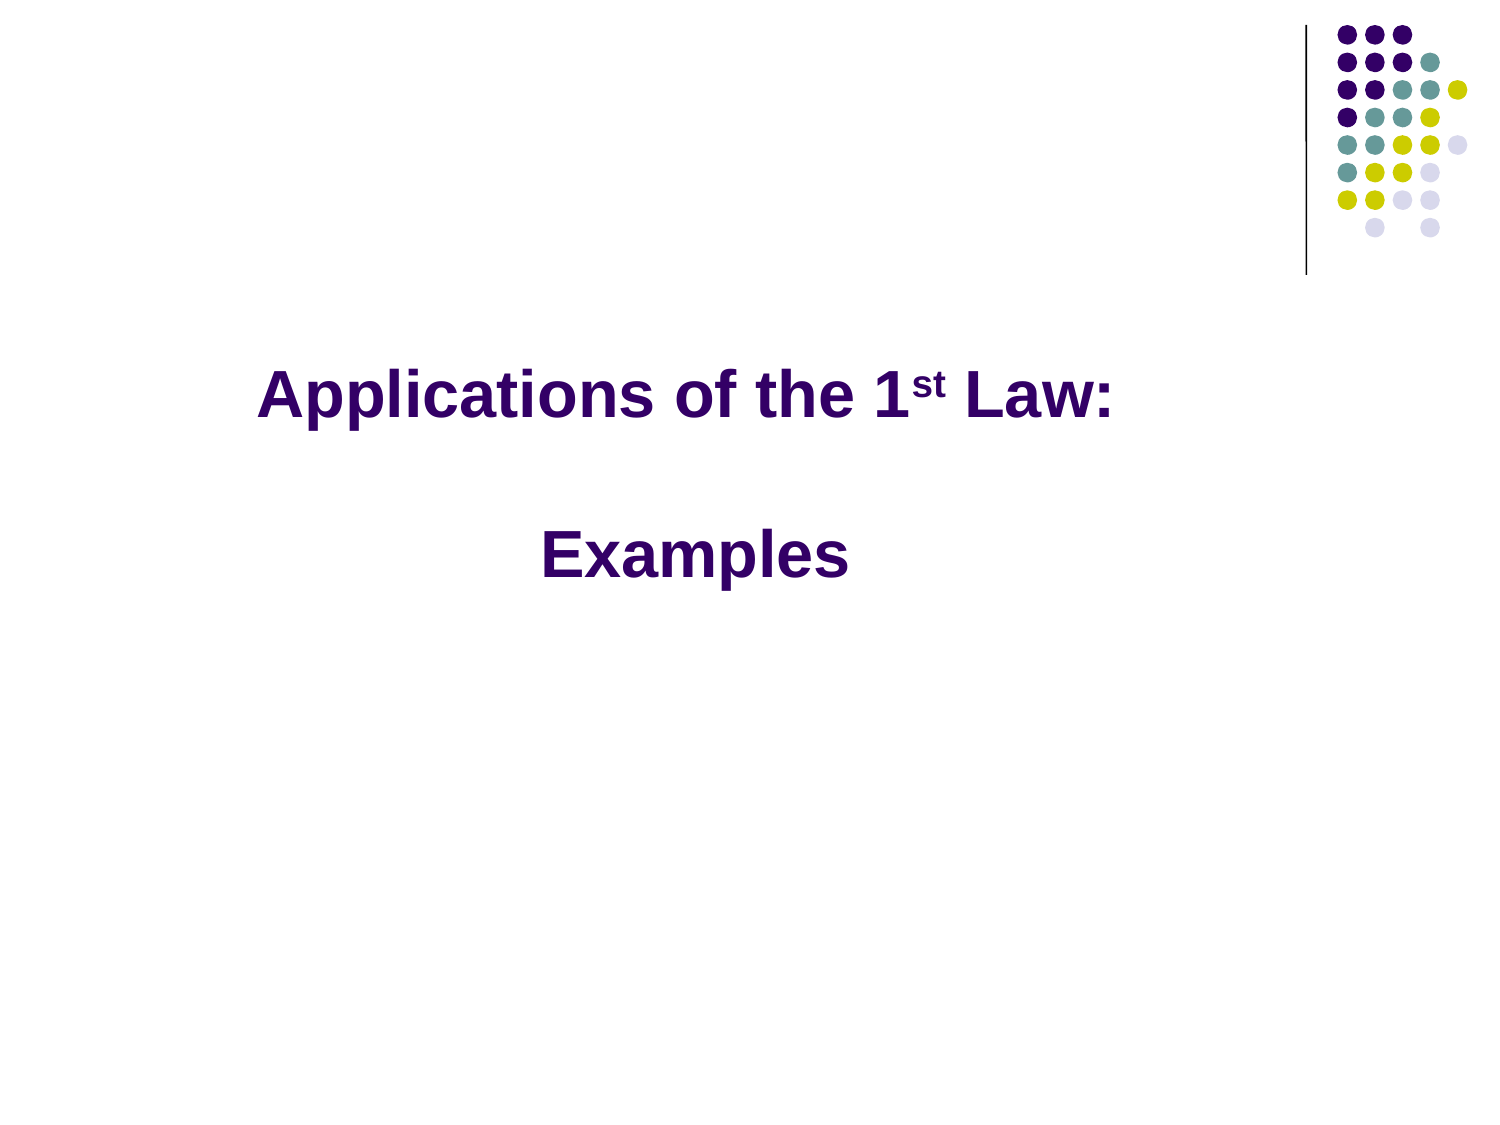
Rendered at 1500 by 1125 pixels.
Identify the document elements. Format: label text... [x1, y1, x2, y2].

title Applications of the 1st Law: Examples [76, 231, 1315, 599]
